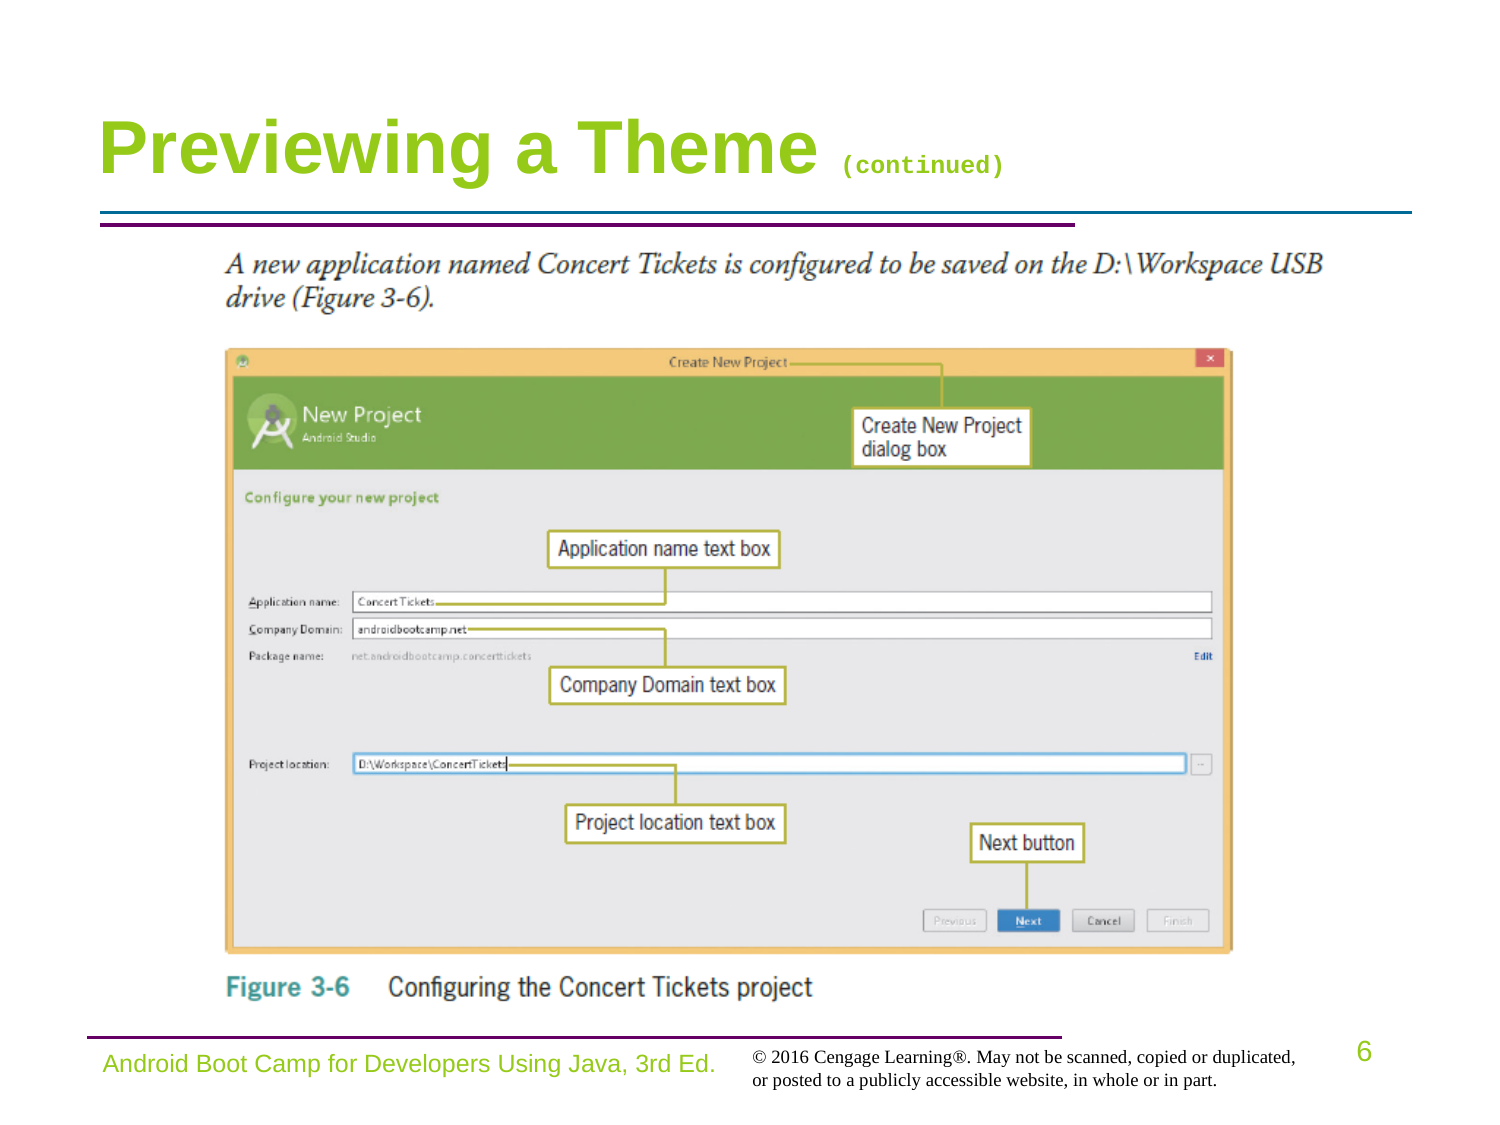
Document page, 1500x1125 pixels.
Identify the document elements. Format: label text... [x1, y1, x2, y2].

footer Android Boot Camp for Developers Using Java, 3rd Ed. [87, 1025, 988, 1100]
picture [212, 237, 1340, 1010]
slide_number 6 [1074, 1025, 1388, 1100]
title Previewing a Theme (continued) [83, 49, 1410, 238]
